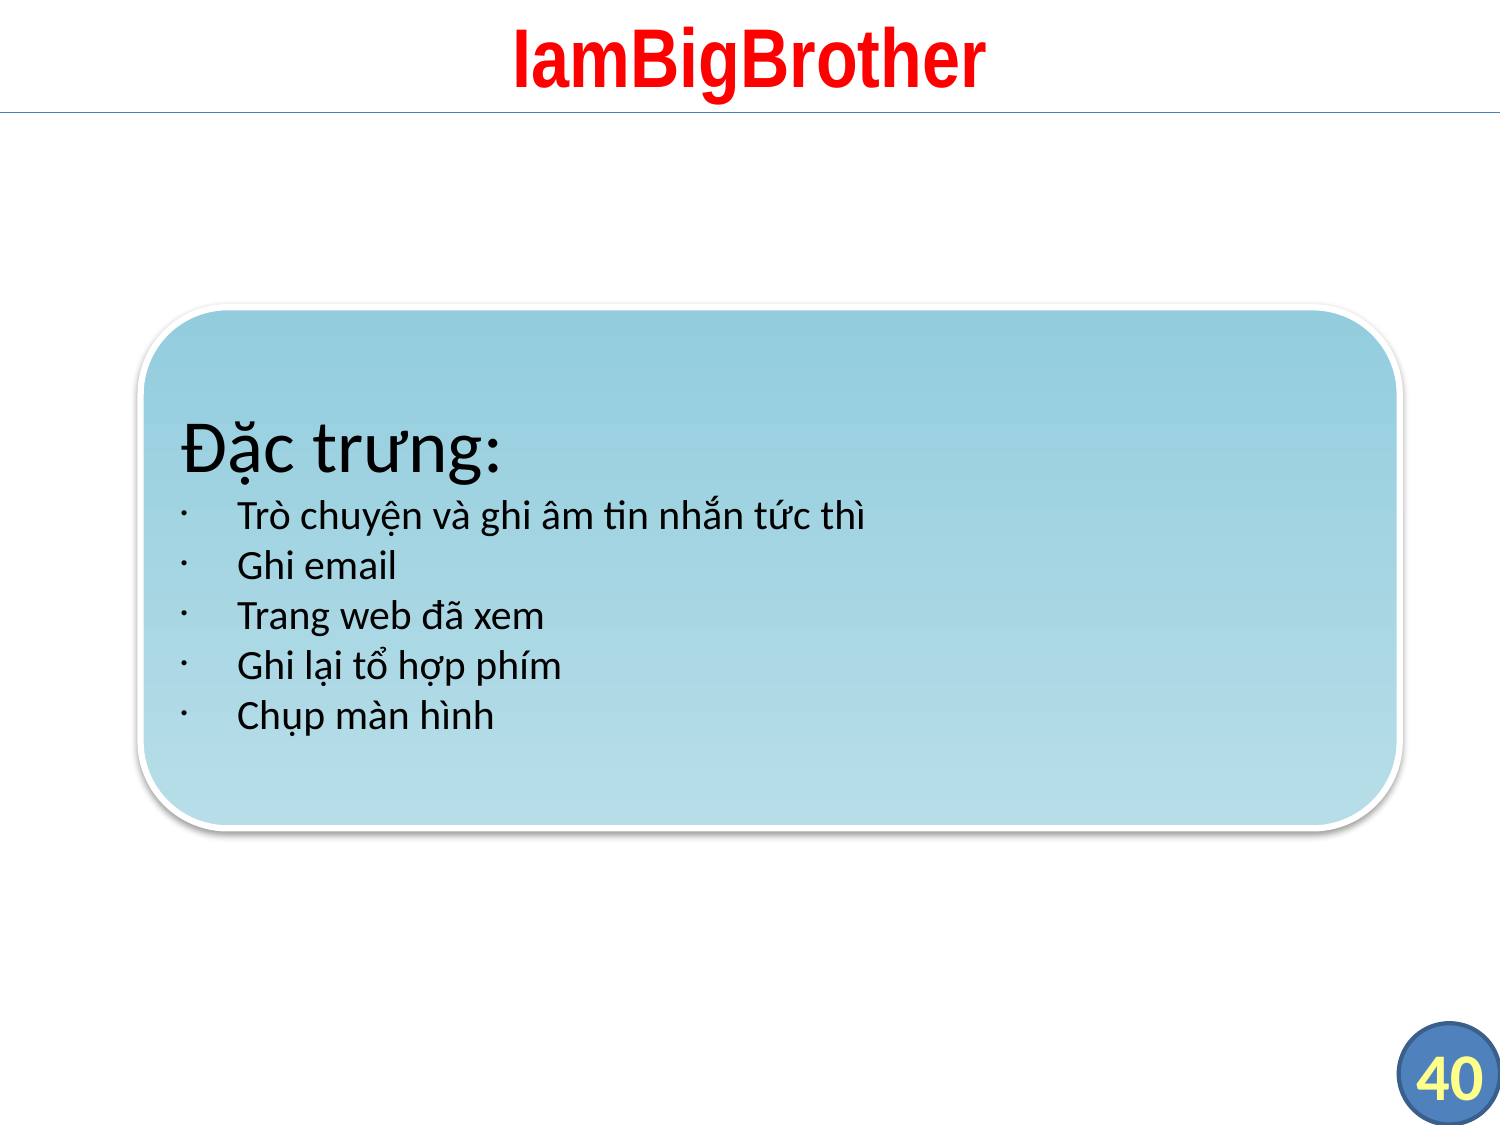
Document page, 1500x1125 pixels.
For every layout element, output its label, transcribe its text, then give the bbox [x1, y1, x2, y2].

title IamBigBrother [0, 0, 1500, 113]
slide_number 40 [1399, 1023, 1500, 1125]
text_box Đặc trưng: Trò chuyện và ghi âm tin nhắn tức thì Ghi email Trang web đã xem Ghi lại tổ hợp phím Chụp màn hình [137, 304, 1403, 832]
